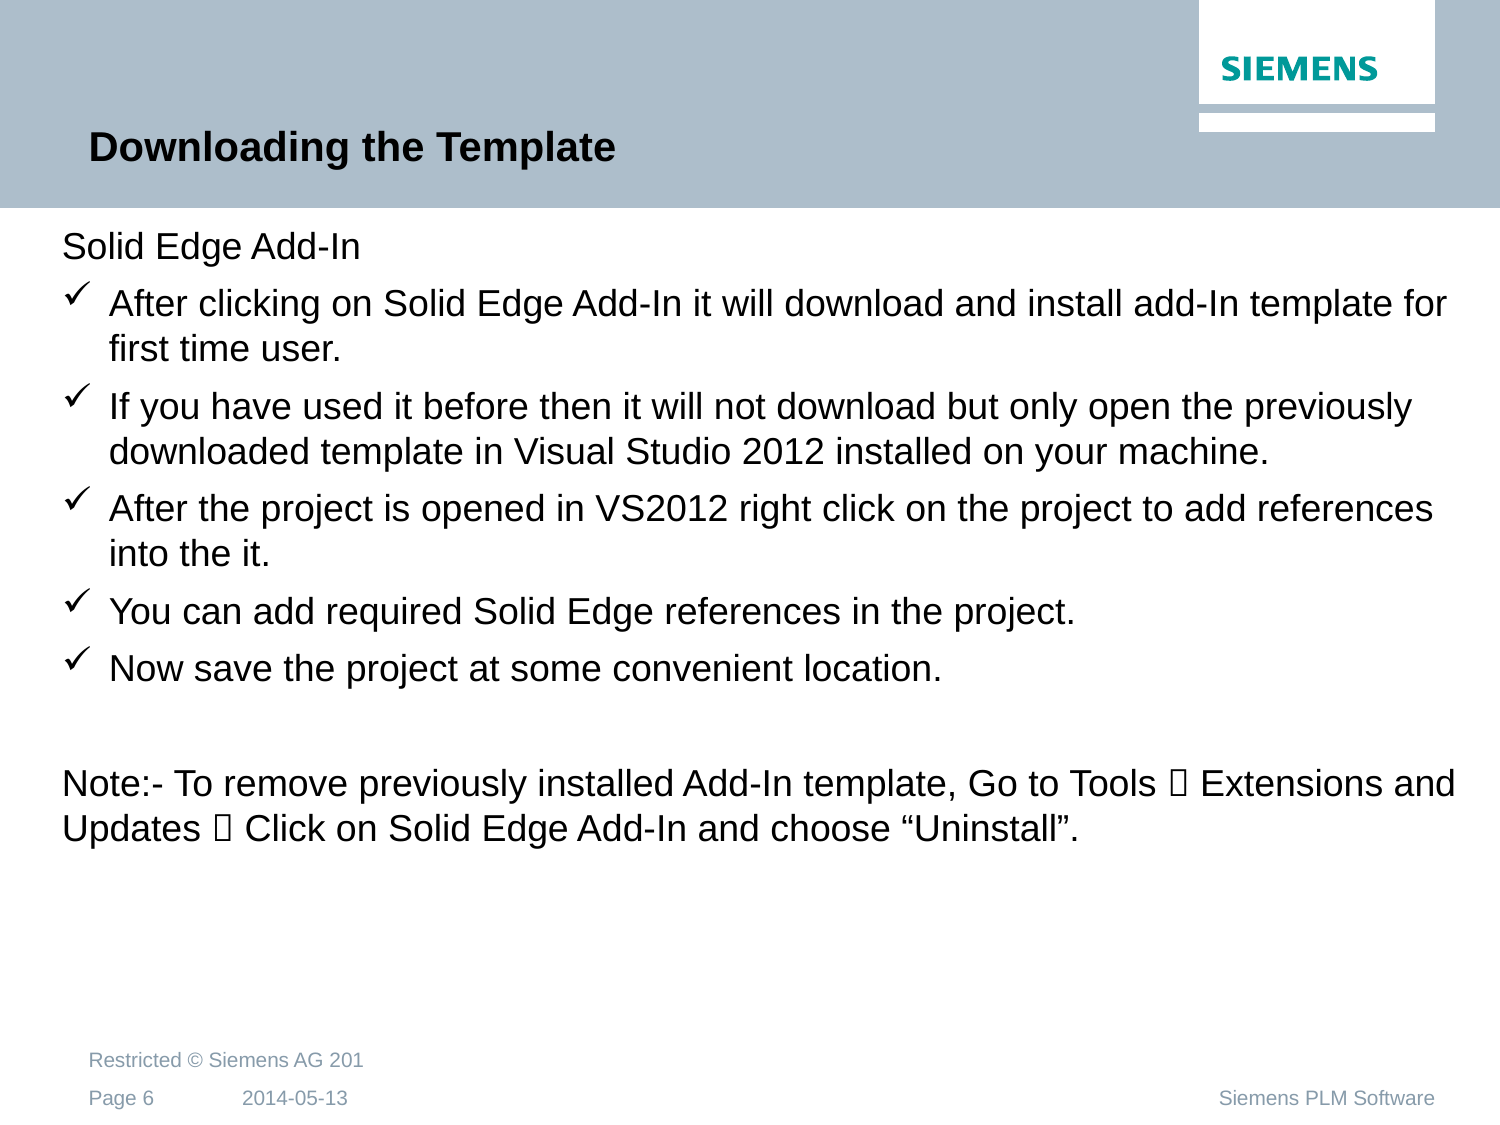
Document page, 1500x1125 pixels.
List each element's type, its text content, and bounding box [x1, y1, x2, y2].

text_box Solid Edge Add-In After clicking on Solid Edge Add-In it will download and install add-In template for first time user. If you have used it before then it will not download but only open the previously downloaded template in Visual Studio 2012 installed on your machine. After the project is opened in VS2012 right click on the project to add references into the it. You can add required Solid Edge references in the project. Now save the project at some convenient location. Note:- To remove previously installed Add-In template, Go to Tools  Extensions and Updates  Click on Solid Edge Add-In and choose “Uninstall”. [47, 214, 1473, 972]
title Downloading the Template [0, 0, 1500, 209]
